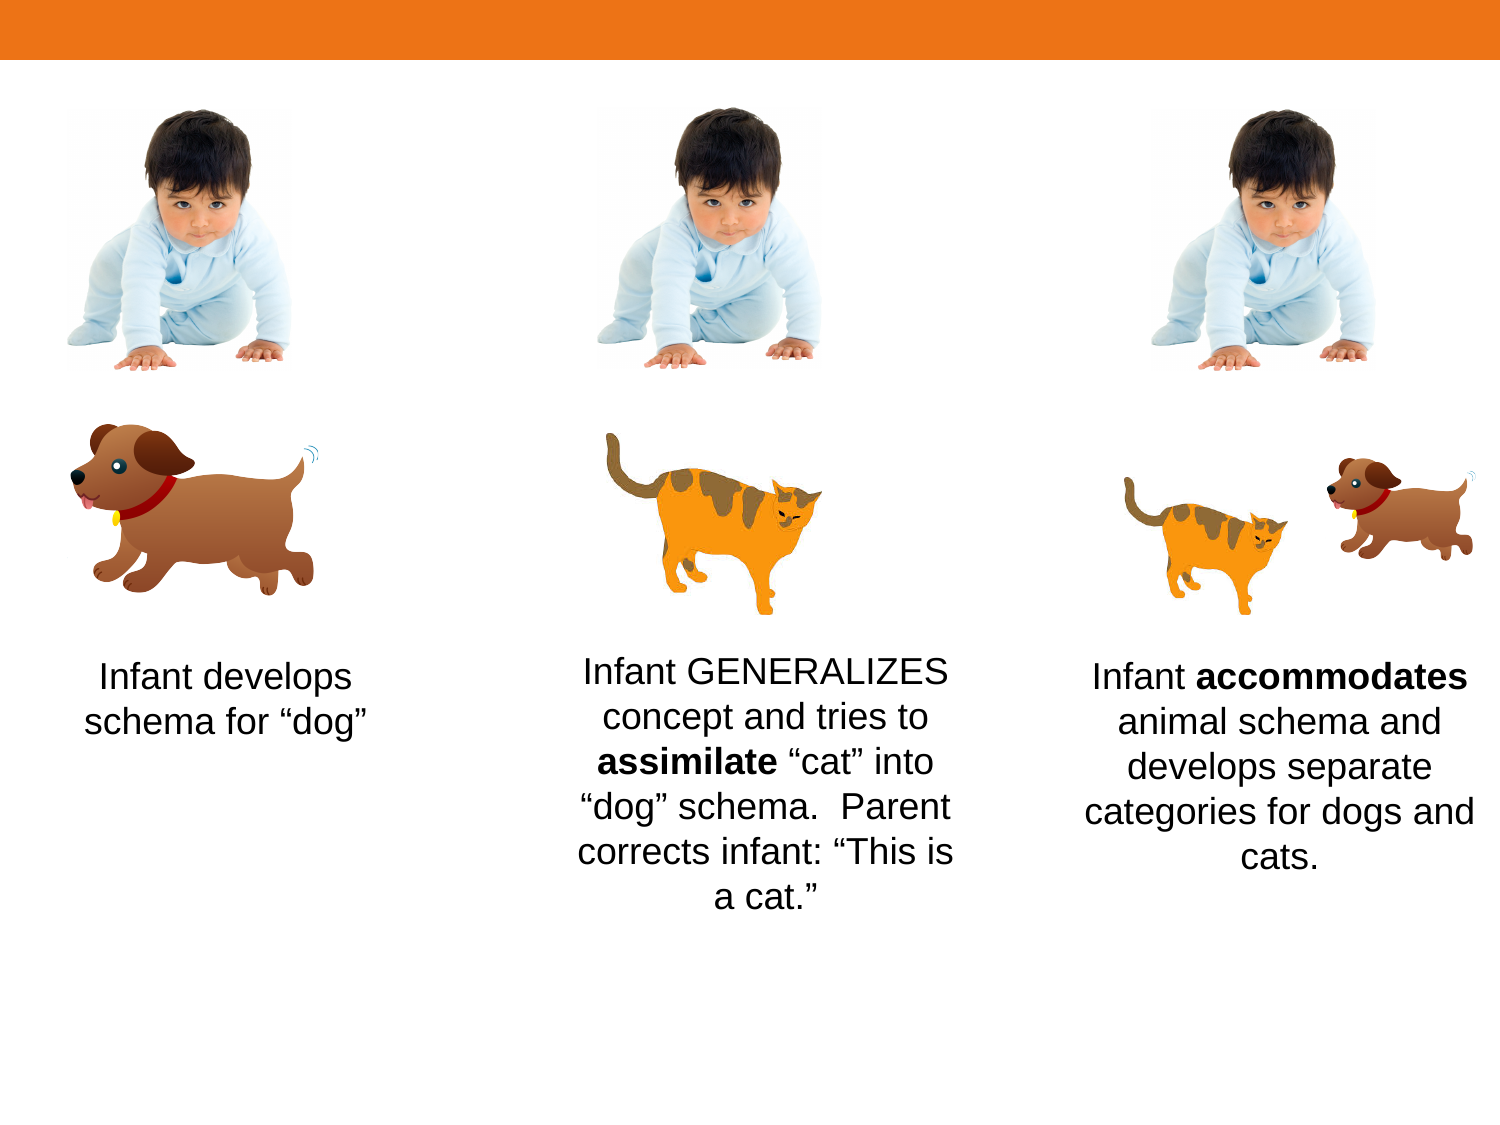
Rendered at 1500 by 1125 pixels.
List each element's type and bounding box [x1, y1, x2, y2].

text_box [555, 106, 977, 928]
text_box [1069, 108, 1491, 888]
text_box [15, 108, 437, 751]
